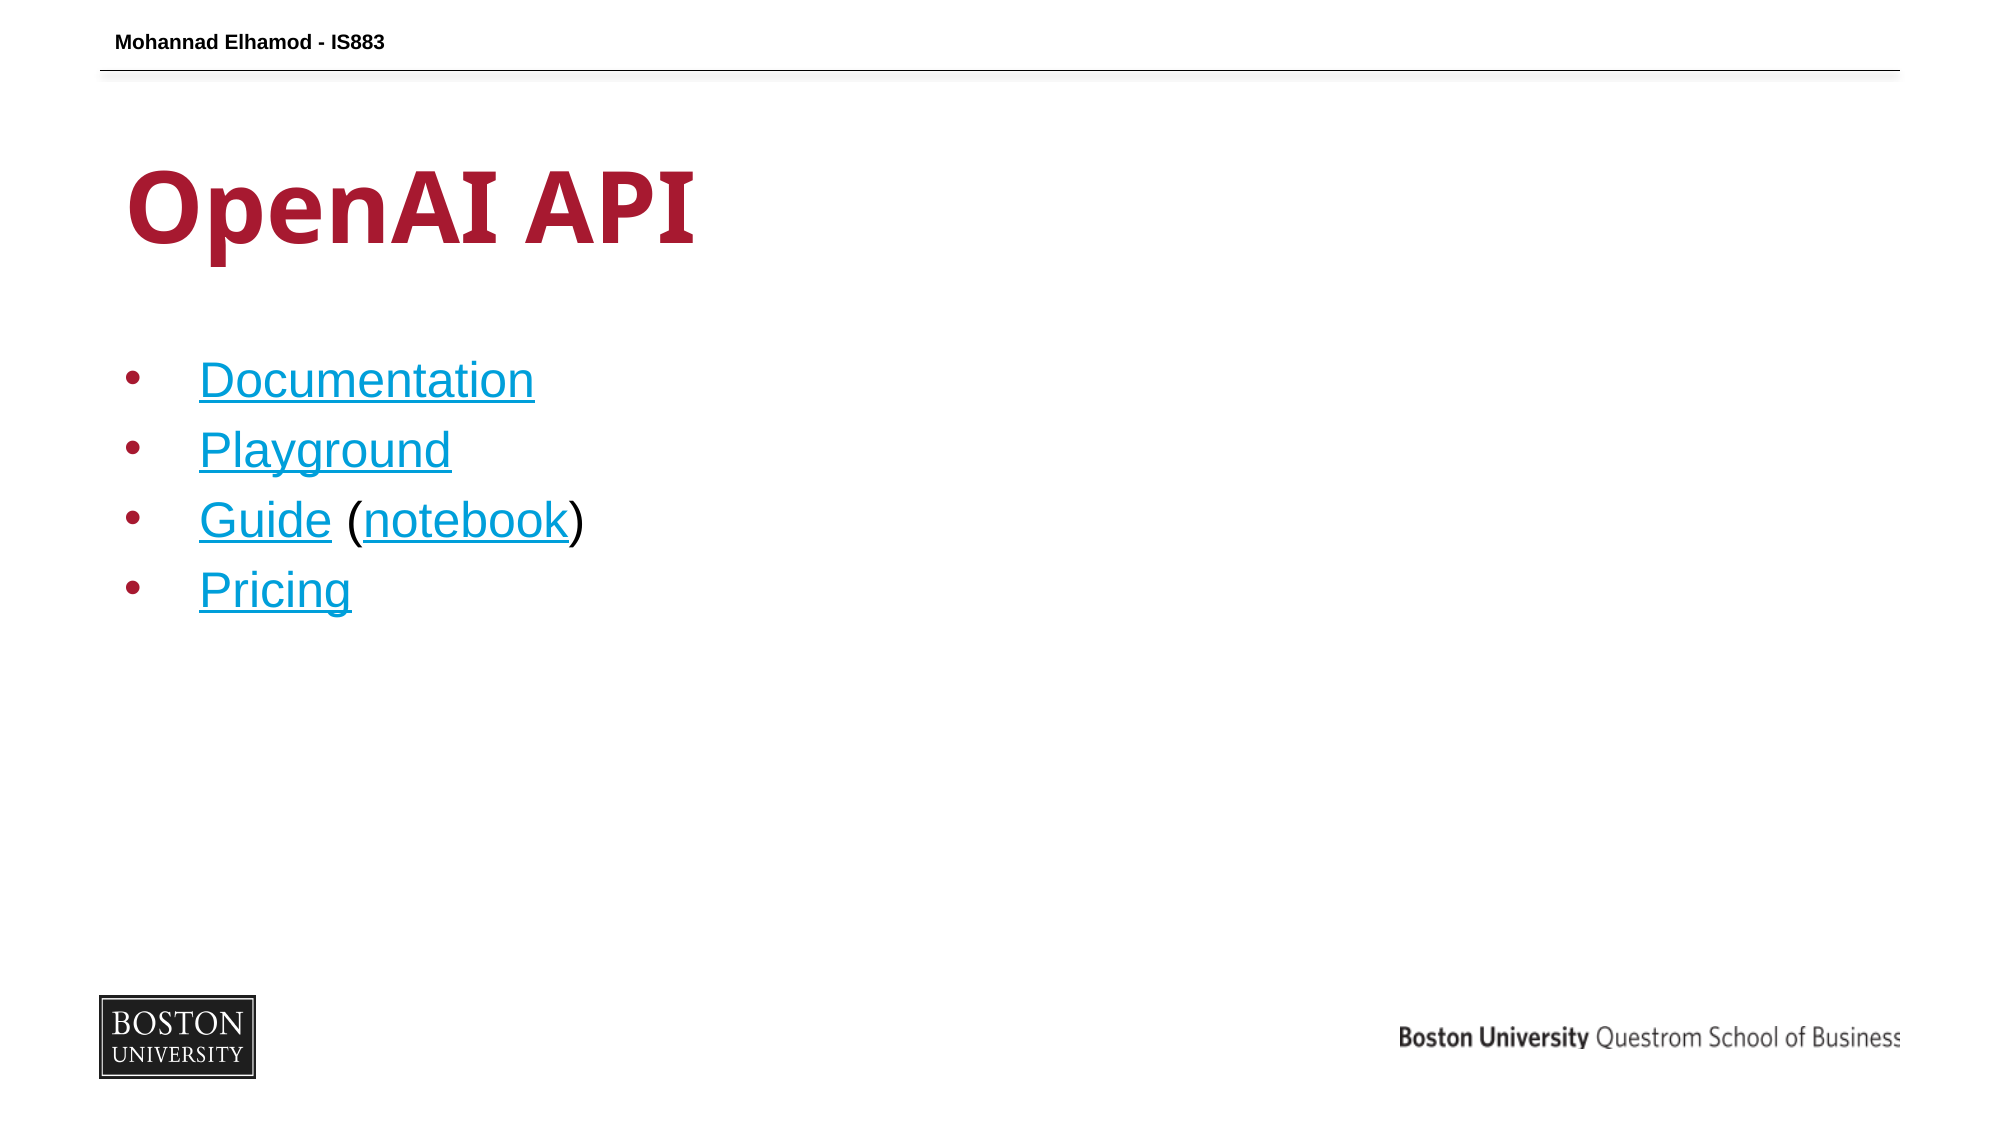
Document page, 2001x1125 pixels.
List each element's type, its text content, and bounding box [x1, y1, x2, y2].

footer Mohannad Elhamod - IS883 [99, 10, 734, 71]
title OpenAI API [109, 137, 1900, 270]
picture [99, 995, 256, 1079]
list Documentation Playground Guide (notebook) Pricing [109, 339, 1534, 968]
